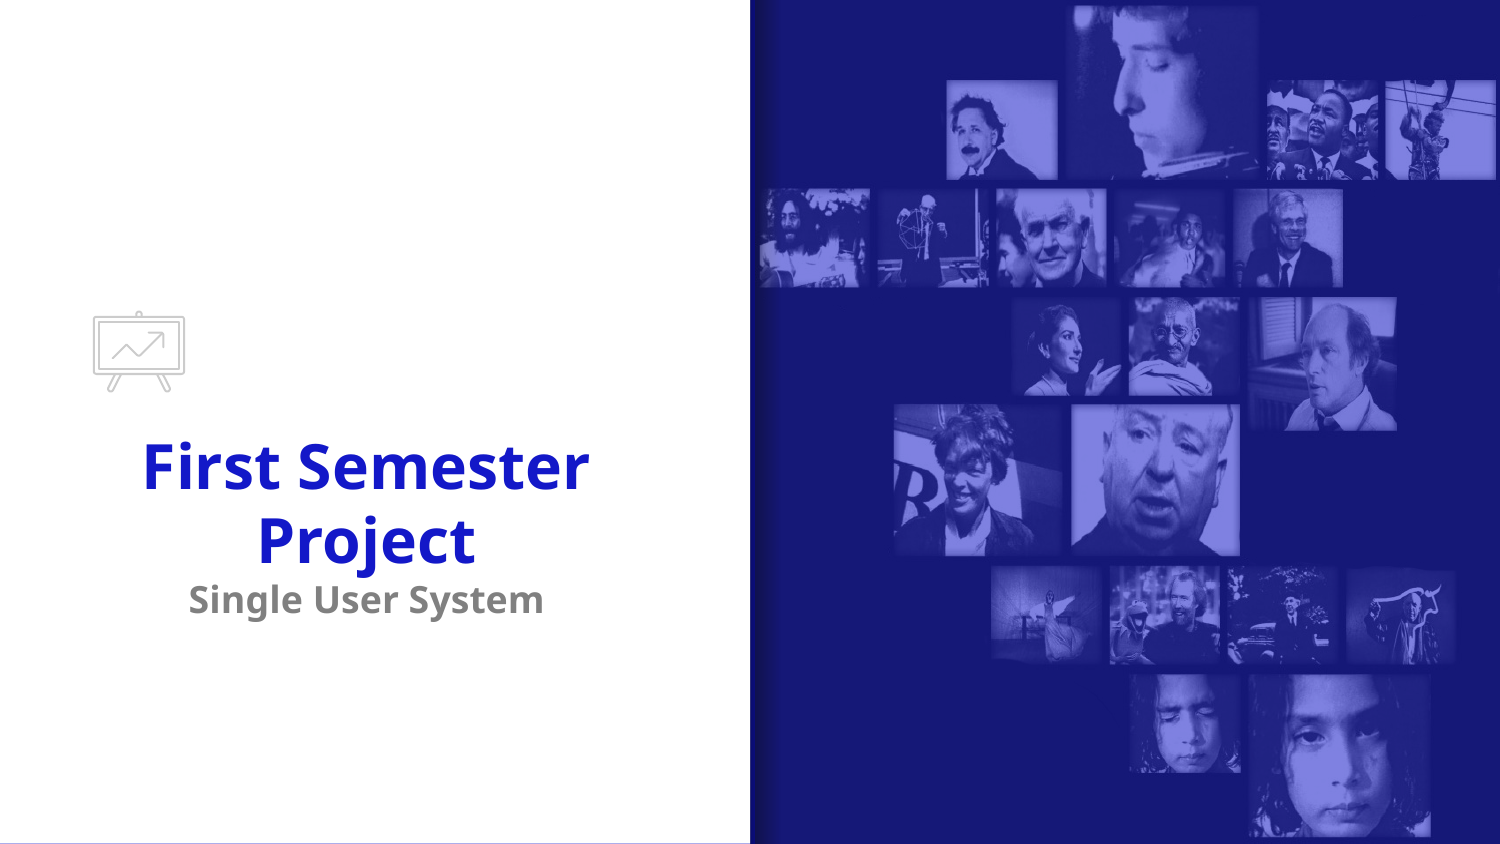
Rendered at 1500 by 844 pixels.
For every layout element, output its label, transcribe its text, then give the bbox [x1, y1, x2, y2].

text_box [753, 0, 1500, 844]
title First Semester Project Single User System [28, 411, 706, 783]
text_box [93, 311, 185, 392]
